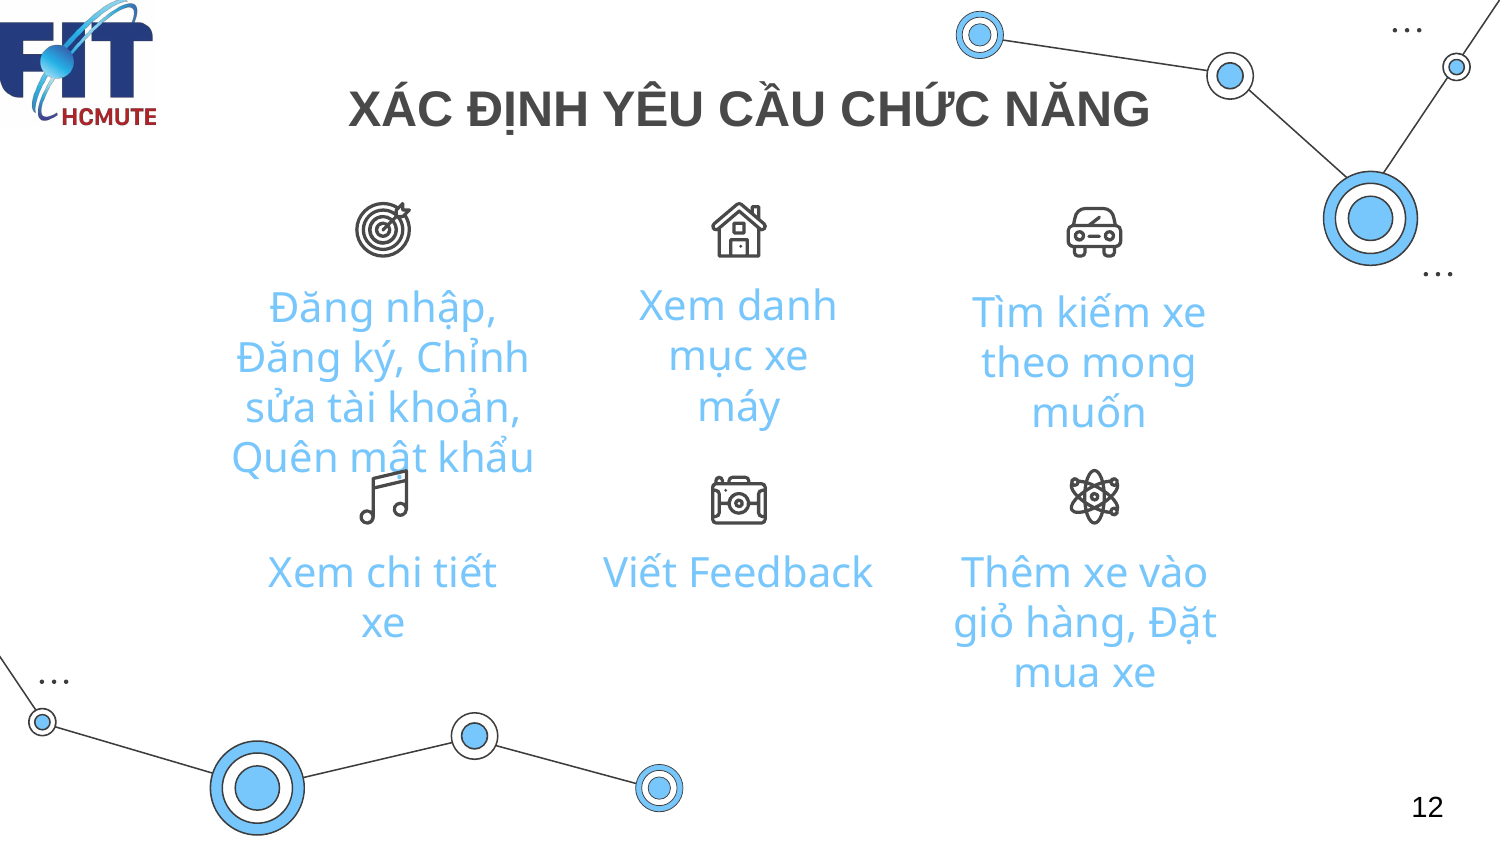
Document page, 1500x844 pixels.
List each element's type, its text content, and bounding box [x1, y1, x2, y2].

subtitle Xem danh mục xe máy [614, 264, 864, 340]
text_box 12 [1396, 781, 1500, 831]
subtitle Viết Feedback [579, 531, 899, 607]
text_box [710, 475, 768, 525]
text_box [1066, 206, 1123, 258]
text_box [710, 201, 768, 258]
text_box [1068, 468, 1121, 525]
subtitle Đăng nhập, Đăng ký, Chỉnh sửa tài khoản, Quên mật khẩu [197, 265, 570, 341]
subtitle Thêm xe vào giỏ hàng, Đặt mua xe [912, 531, 1258, 607]
subtitle Xem chi tiết xe [238, 531, 529, 607]
title XÁC ĐỊNH YÊU CẦU CHỨC NĂNG [316, 61, 1184, 157]
text_box [359, 469, 409, 525]
subtitle Tìm kiếm xe theo mong muốn [935, 270, 1244, 346]
picture [0, 0, 156, 128]
text_box [355, 201, 411, 258]
